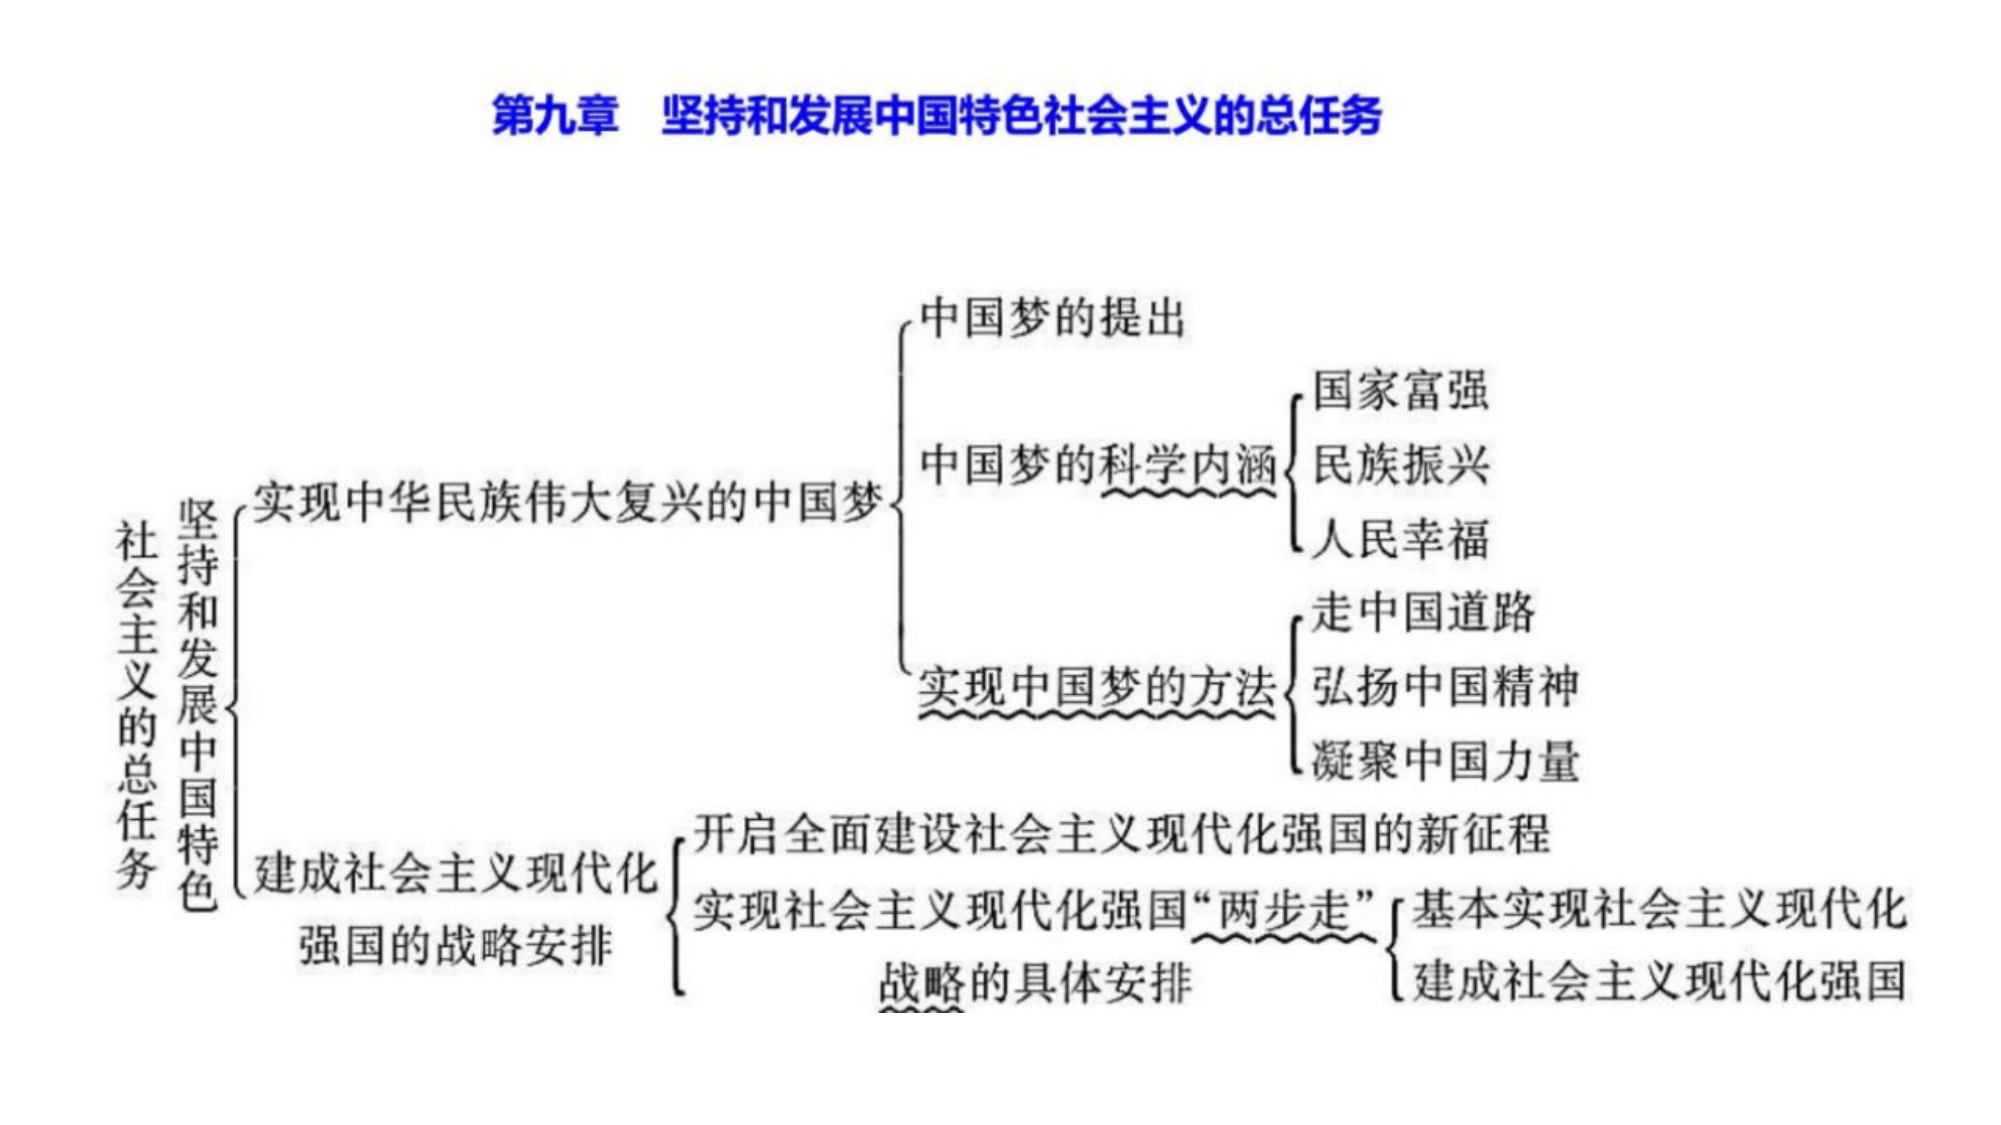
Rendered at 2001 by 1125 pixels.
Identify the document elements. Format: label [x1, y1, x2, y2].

picture [455, 51, 1428, 182]
picture [96, 284, 1922, 1013]
